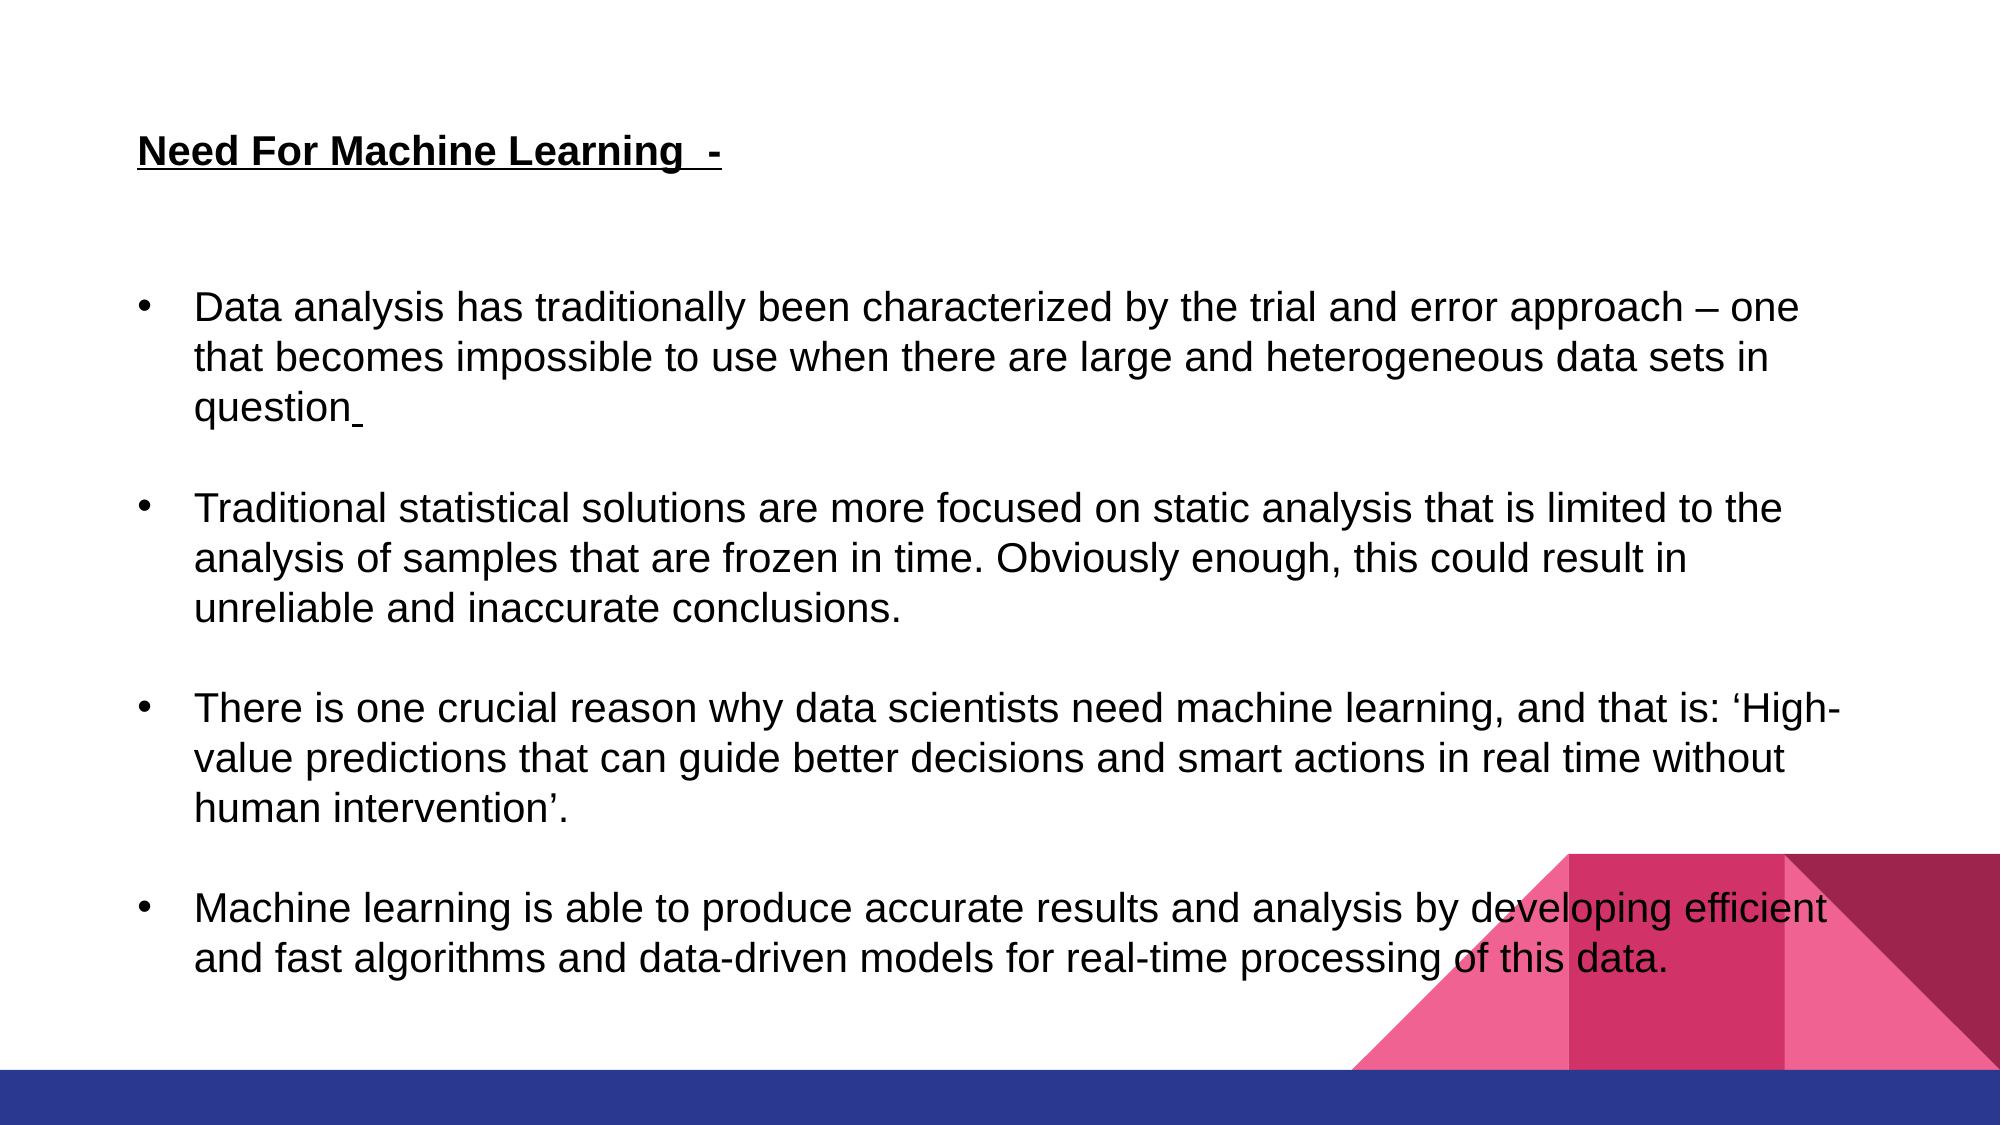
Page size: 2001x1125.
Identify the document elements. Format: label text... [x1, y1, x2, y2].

list Data analysis has traditionally been characterized by the trial and error approach – one that becomes impossible to use when there are large and heterogeneous data sets in question Traditional statistical solutions are more focused on static analysis that is limited to the analysis of samples that are frozen in time. Obviously enough, this could result in unreliable and inaccurate conclusions. There is one crucial reason why data scientists need machine learning, and that is: ‘High-value predictions that can guide better decisions and smart actions in real time without human intervention’. Machine learning is able to produce accurate results and analysis by developing efficient and fast algorithms and data-driven models for real-time processing of this data. [137, 229, 1863, 1125]
title Need For Machine Learning - [137, 123, 1863, 229]
